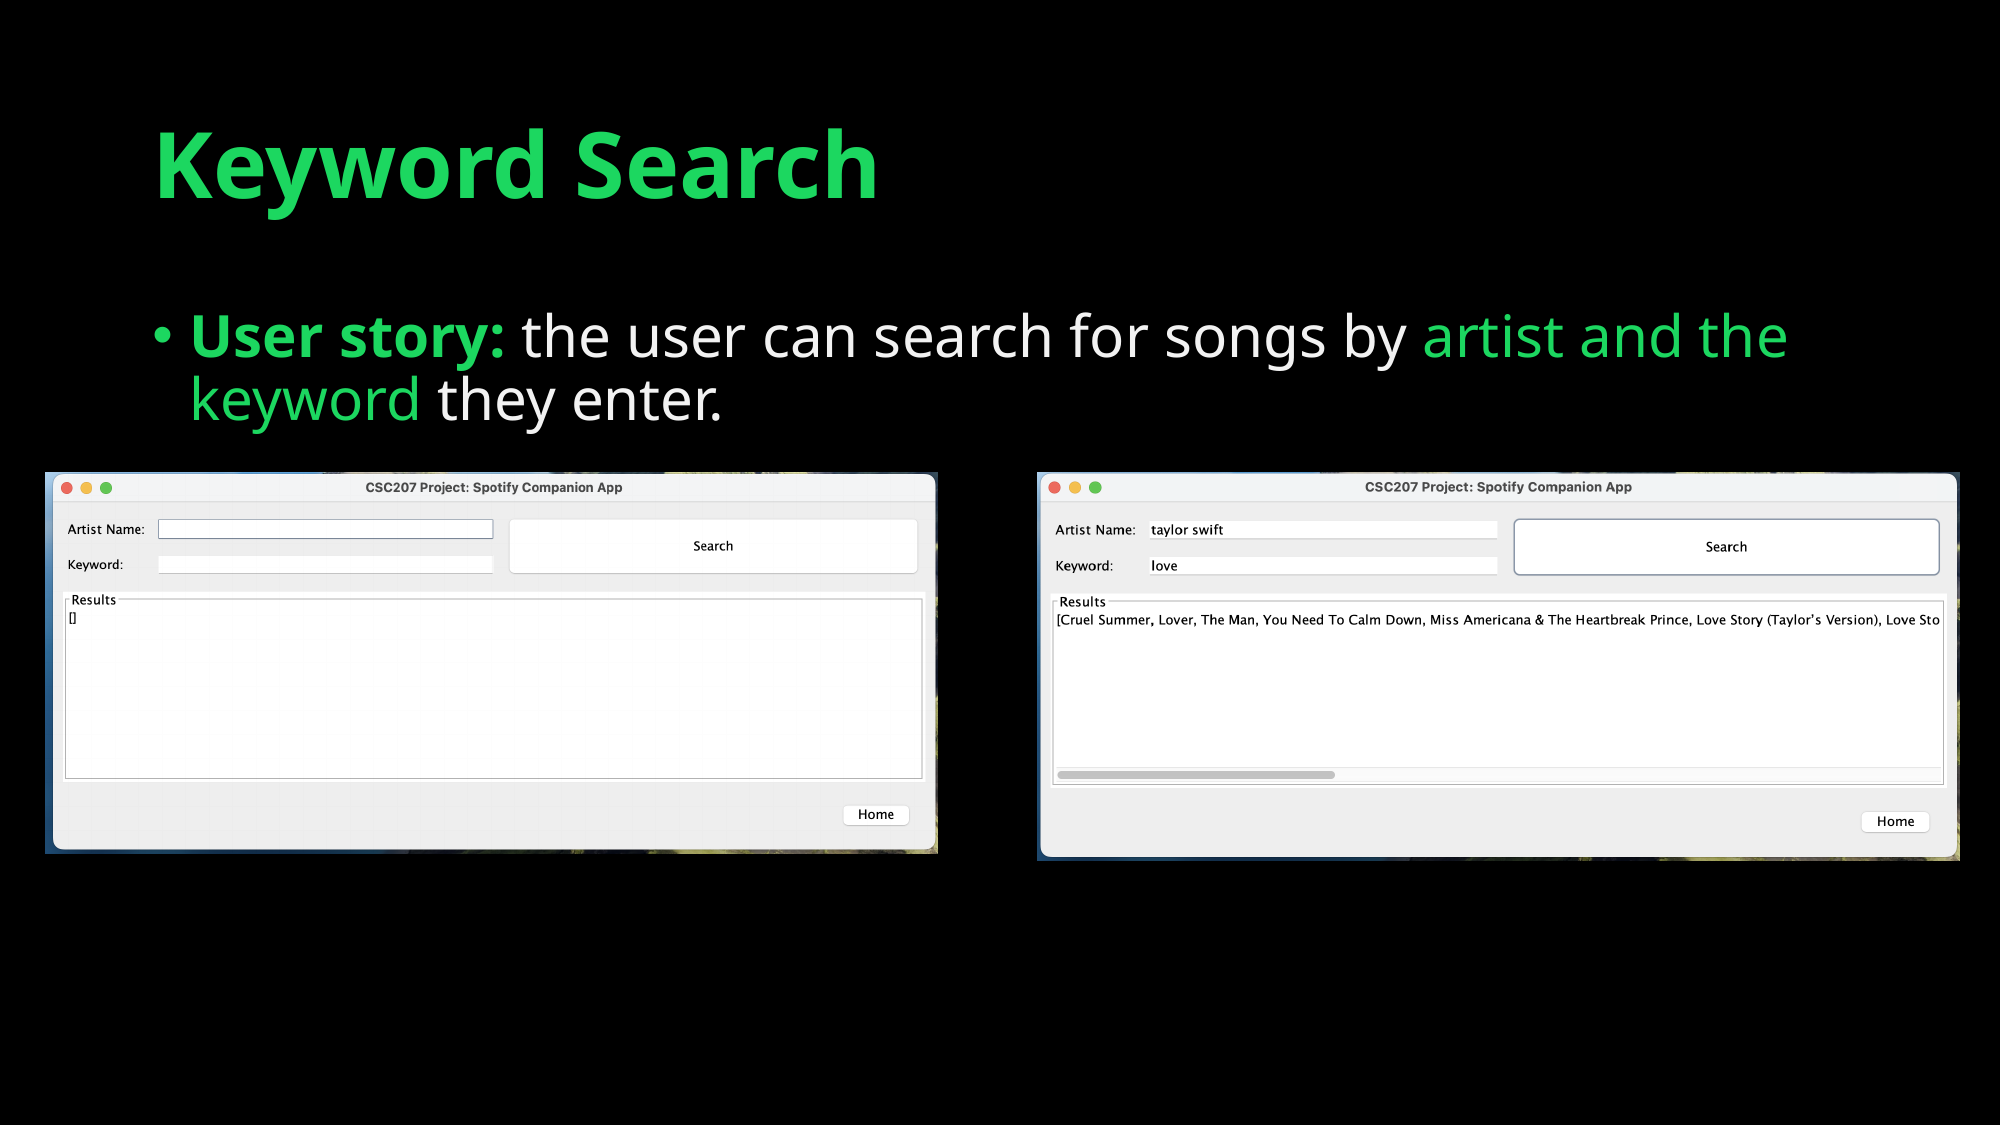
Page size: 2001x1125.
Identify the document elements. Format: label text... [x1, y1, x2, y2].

title Keyword Search [137, 59, 1863, 278]
picture [44, 471, 938, 854]
list User story: the user can search for songs by artist and the keyword they enter. [137, 299, 1863, 1014]
picture [1036, 472, 1961, 861]
